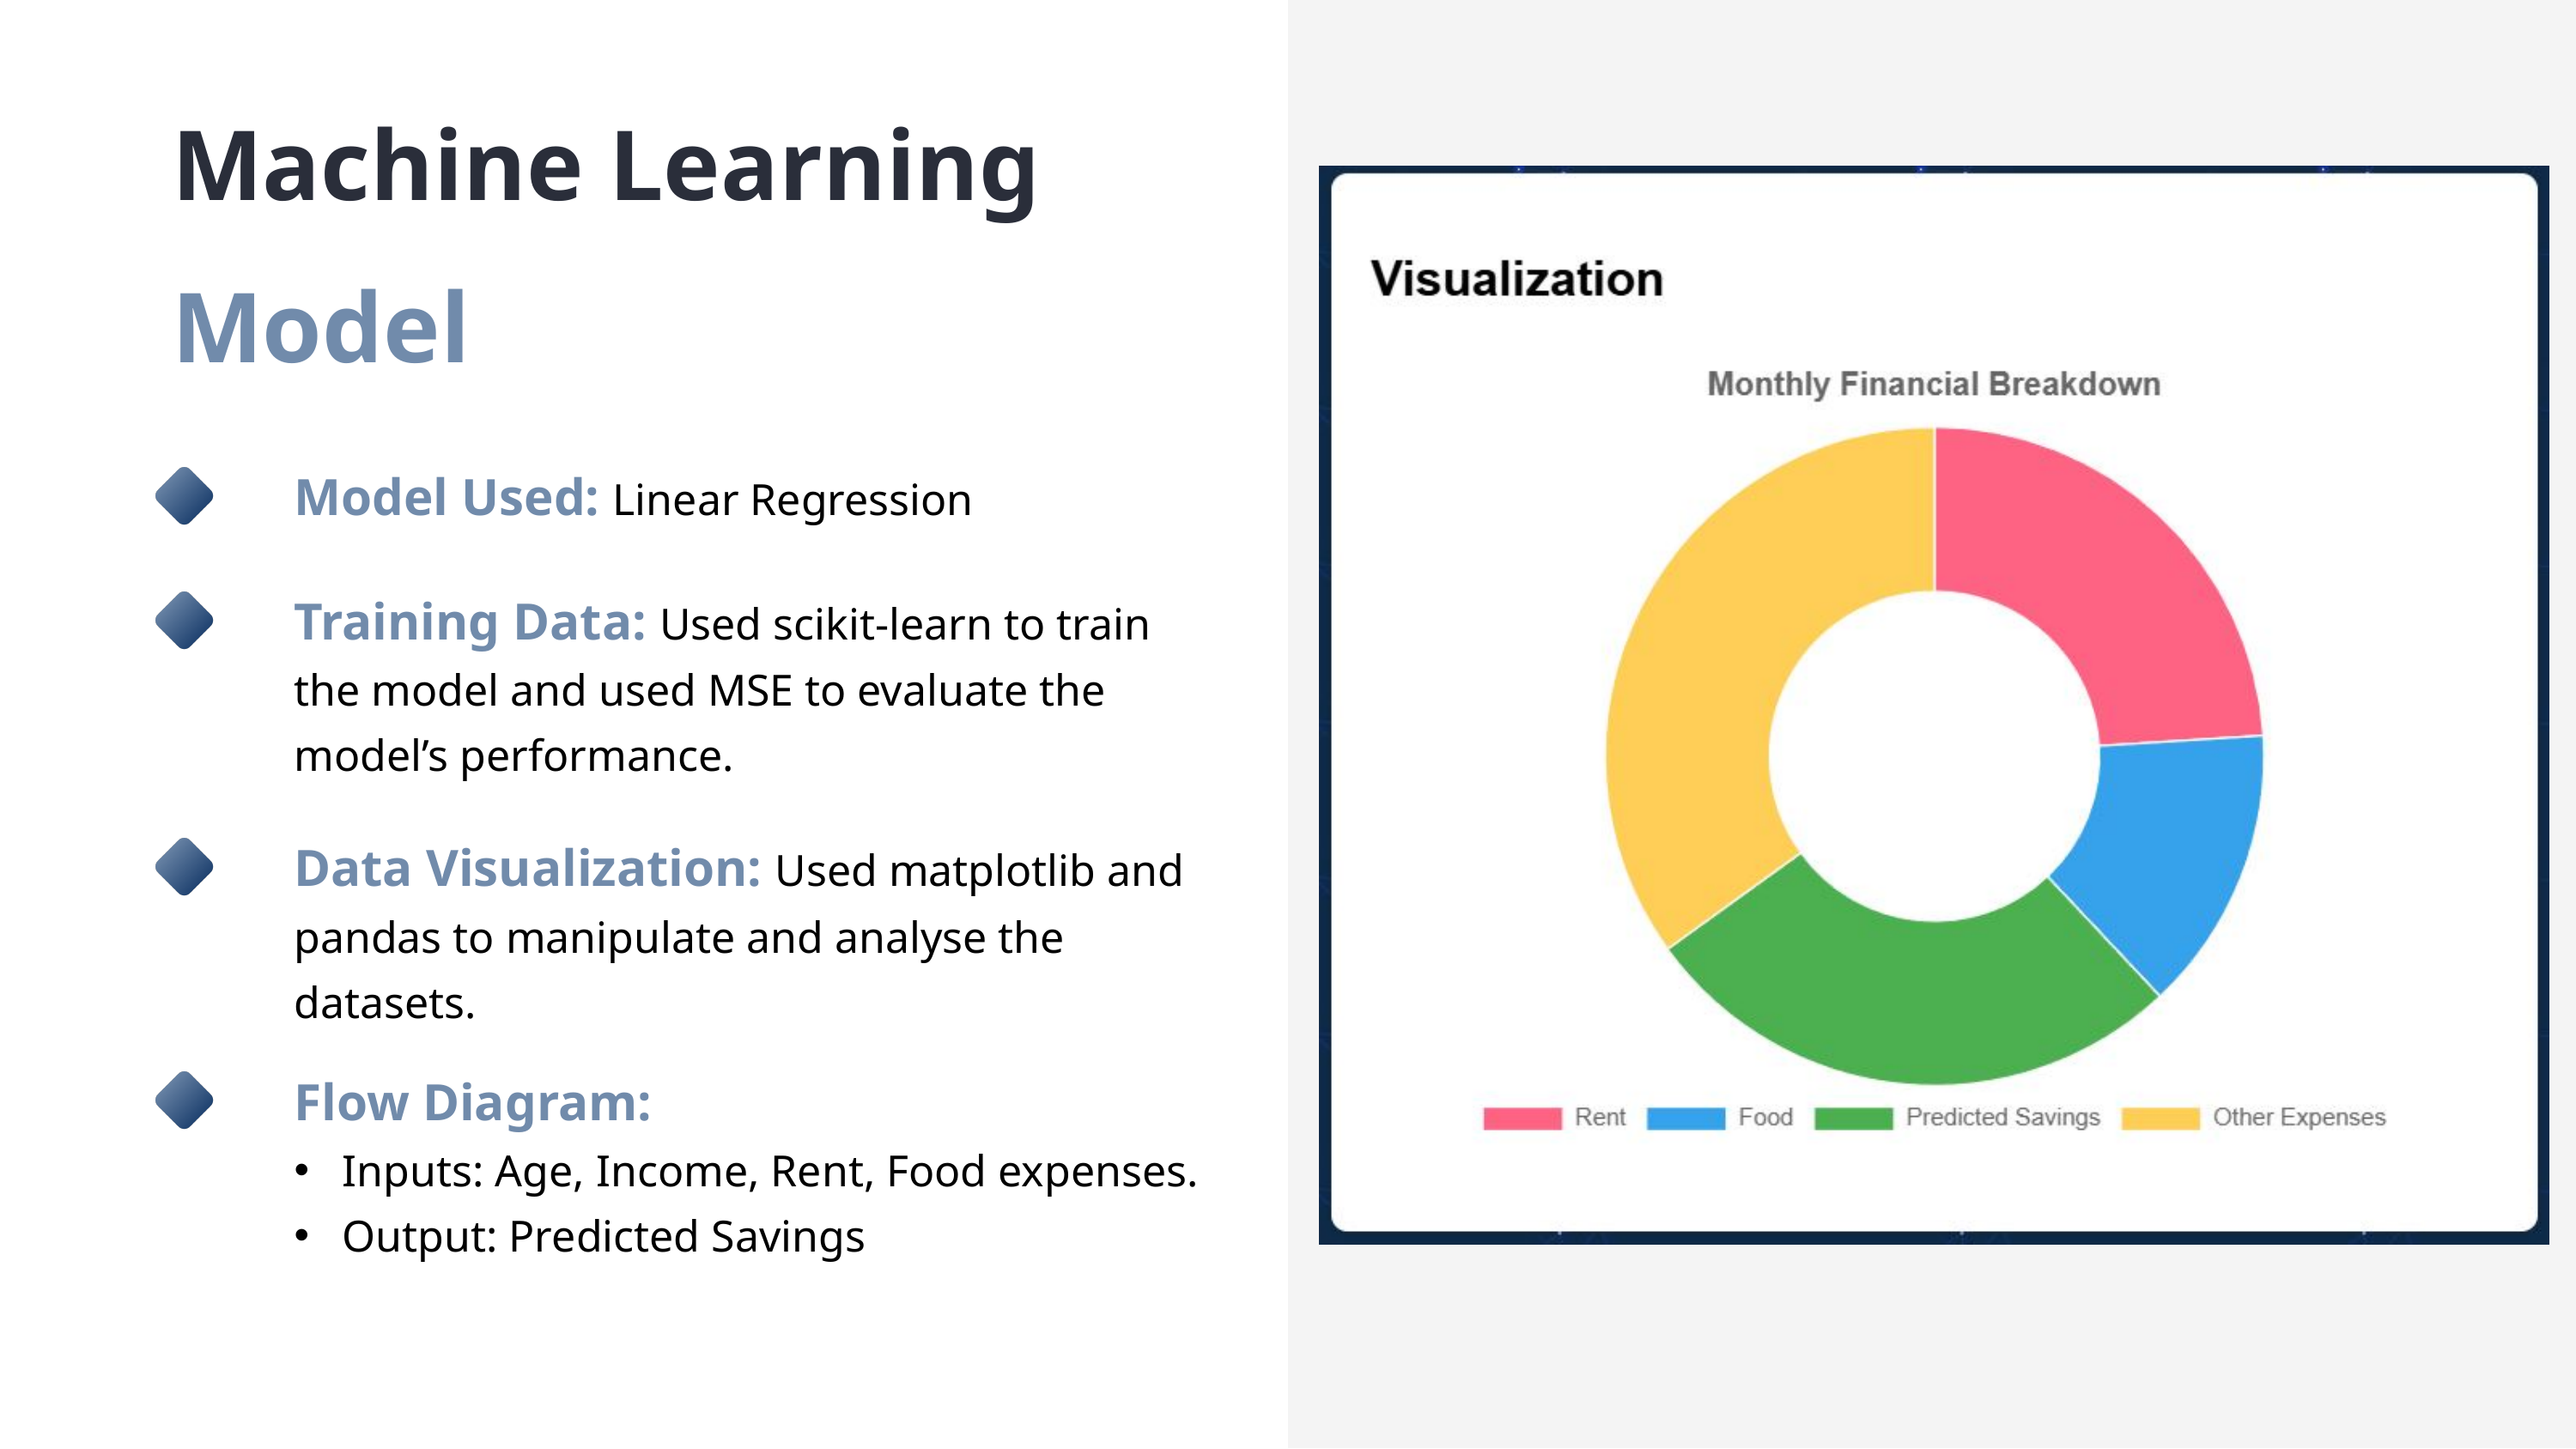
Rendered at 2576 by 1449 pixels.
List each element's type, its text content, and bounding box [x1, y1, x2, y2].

text_box Machine Learning Model [171, 57, 1283, 383]
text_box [155, 584, 1218, 780]
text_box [155, 460, 1218, 525]
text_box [155, 831, 1218, 1028]
picture [1319, 166, 2549, 1245]
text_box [155, 1064, 1218, 1325]
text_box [1287, 0, 2576, 1449]
